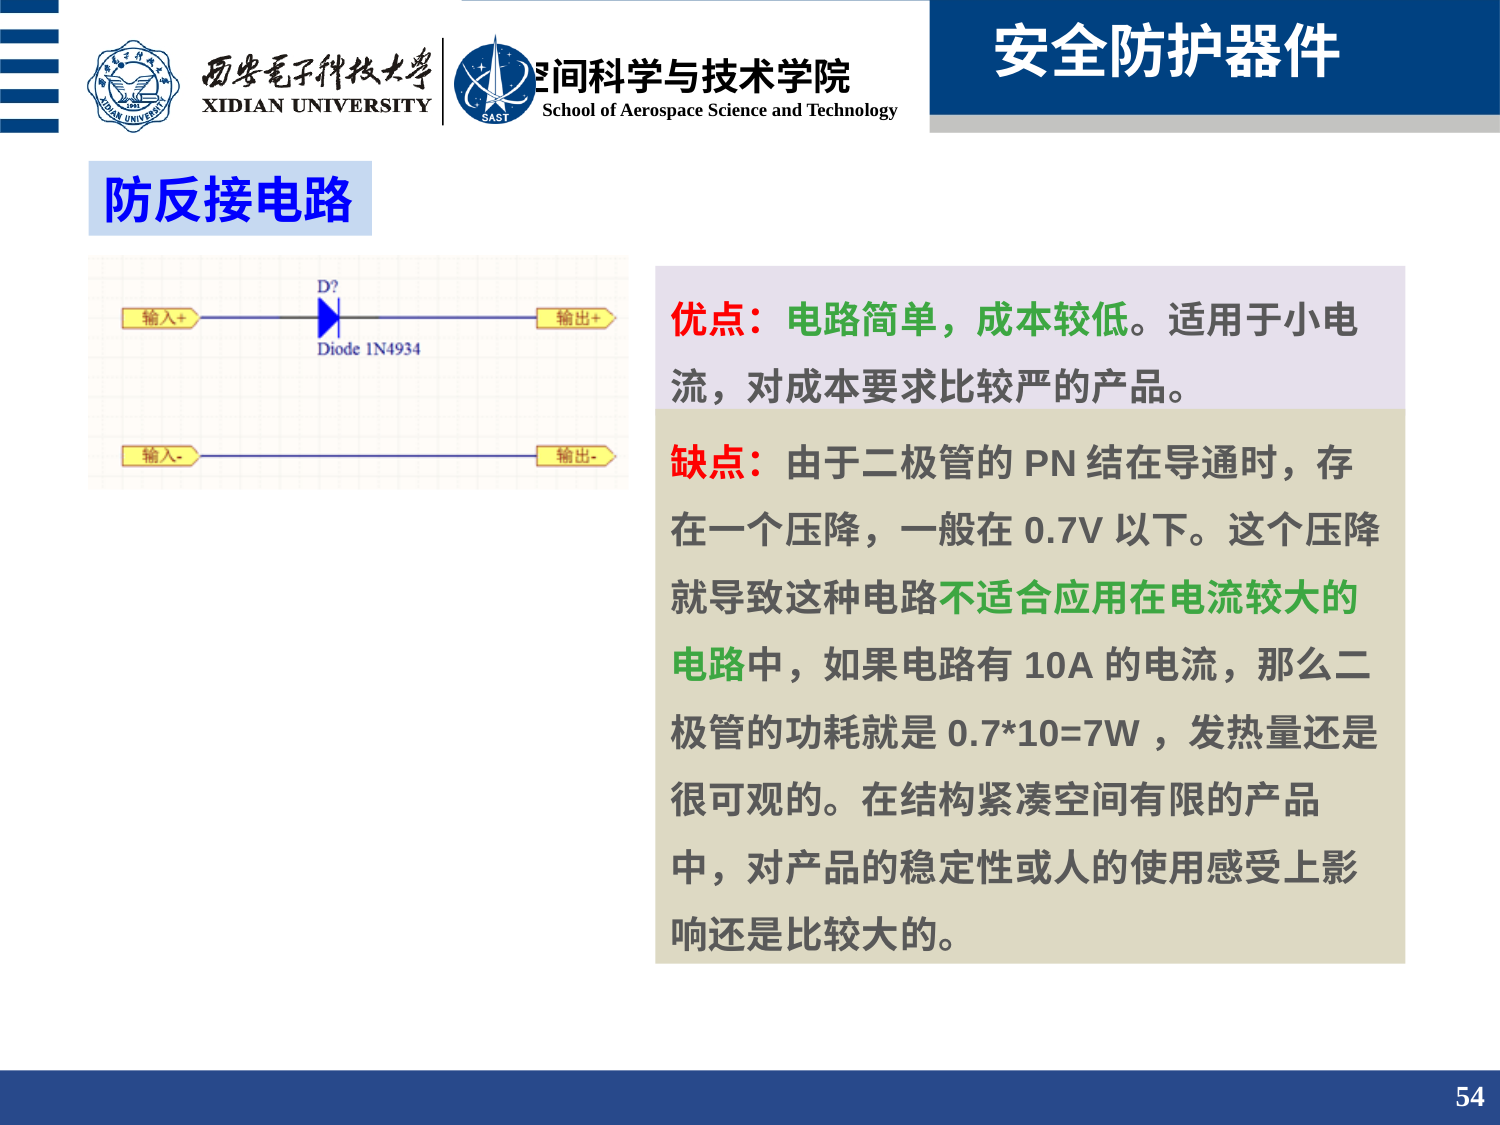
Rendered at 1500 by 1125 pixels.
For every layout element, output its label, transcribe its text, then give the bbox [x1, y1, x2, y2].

text_box 安全防护器件 [977, 7, 1357, 92]
text_box 缺点：由于二极管的PN结在导通时，存在一个压降，一般在0.7V以下。这个压降就导致这种电路不适合应用在电流较大的电路中，如果电路有10A的电流，那么二极管的功耗就是0.7*10=7W，发热量还是很可观的。在结构紧凑空间有限的产品中，对产品的稳定性或人的使用感受上影响还是比较大的。 [655, 408, 1406, 964]
text_box 防反接电路 [88, 160, 372, 236]
text_box 优点：电路简单，成本较低。适用于小电流，对成本要求比较严的产品。 [655, 265, 1406, 408]
picture [0, 0, 1500, 1070]
